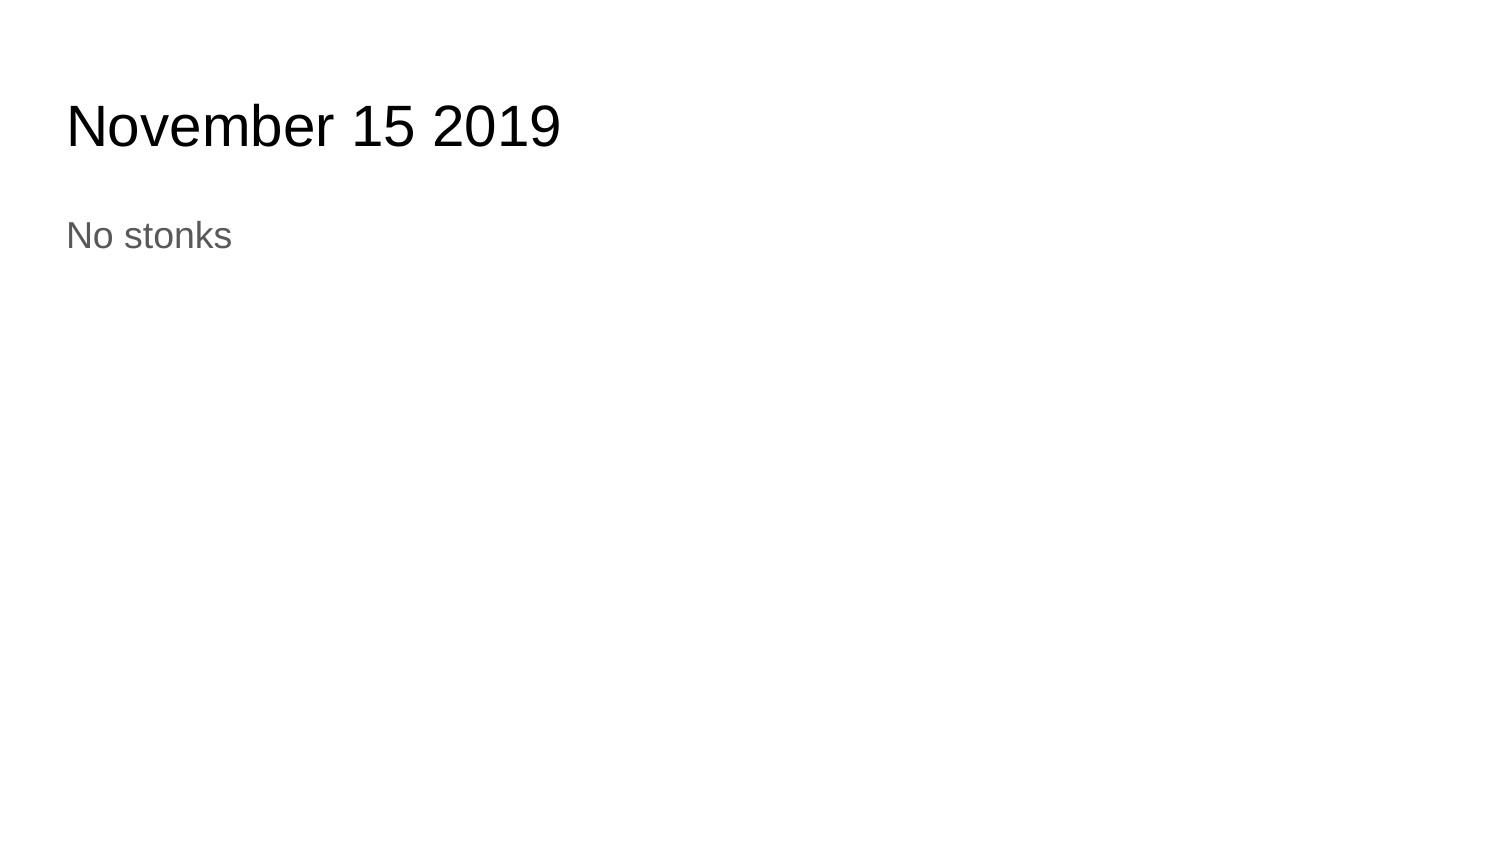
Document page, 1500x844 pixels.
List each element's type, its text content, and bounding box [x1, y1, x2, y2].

title November 15 2019 [51, 72, 1449, 167]
list No stonks [51, 189, 1449, 750]
